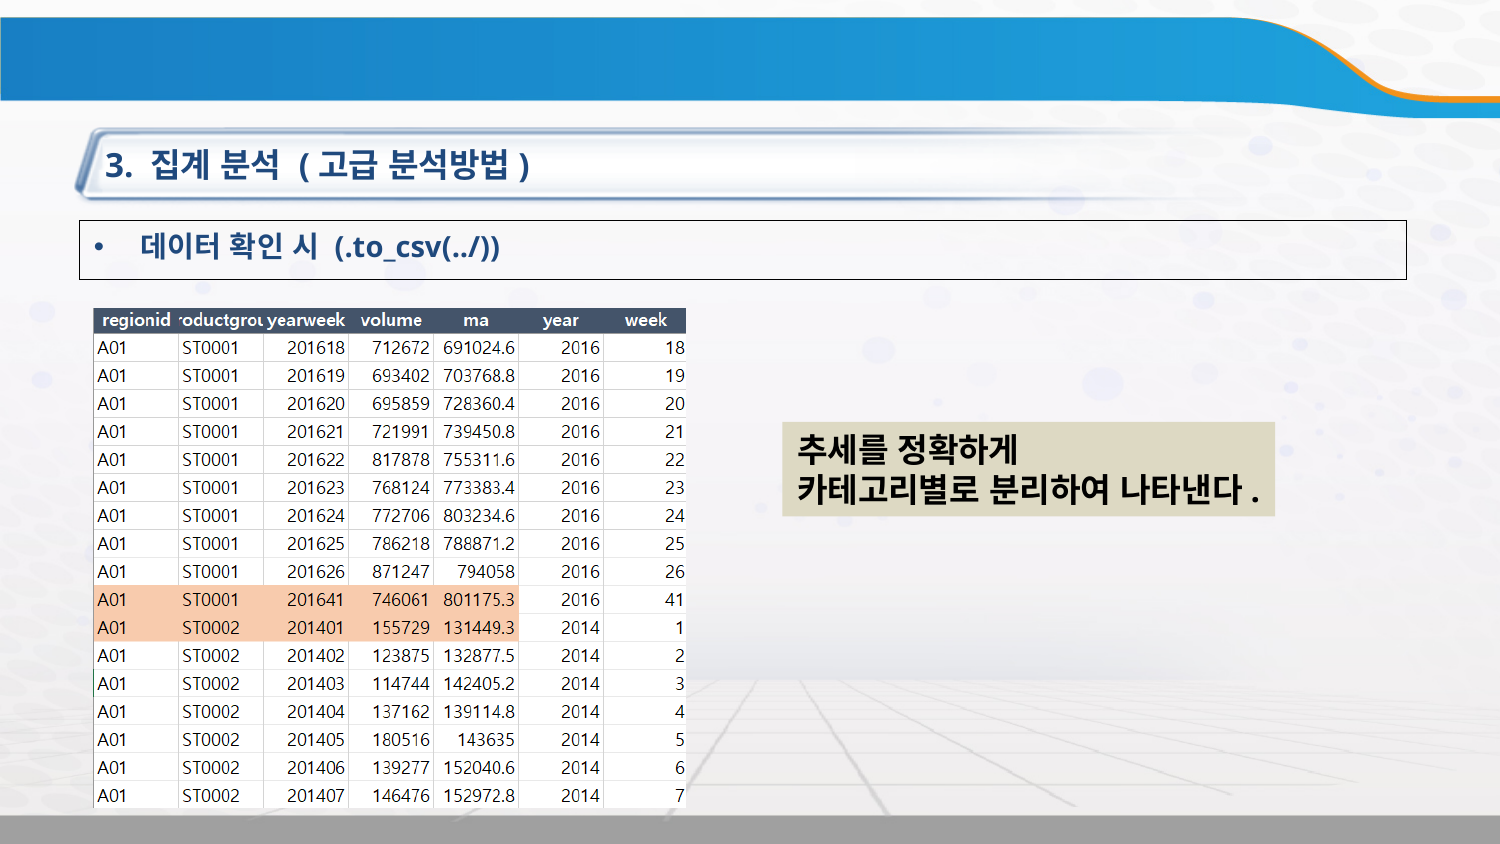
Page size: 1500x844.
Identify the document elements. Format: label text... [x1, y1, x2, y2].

text_box 추세를 정확하게 카테고리별로 분리하여 나타낸다. [782, 421, 1276, 517]
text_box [74, 126, 1289, 208]
text_box 데이터 확인 시 (.to_csv(../)) [79, 220, 1407, 280]
text_box 1. 그룹바이 심화 [29, 0, 1175, 103]
picture [0, 0, 1500, 844]
